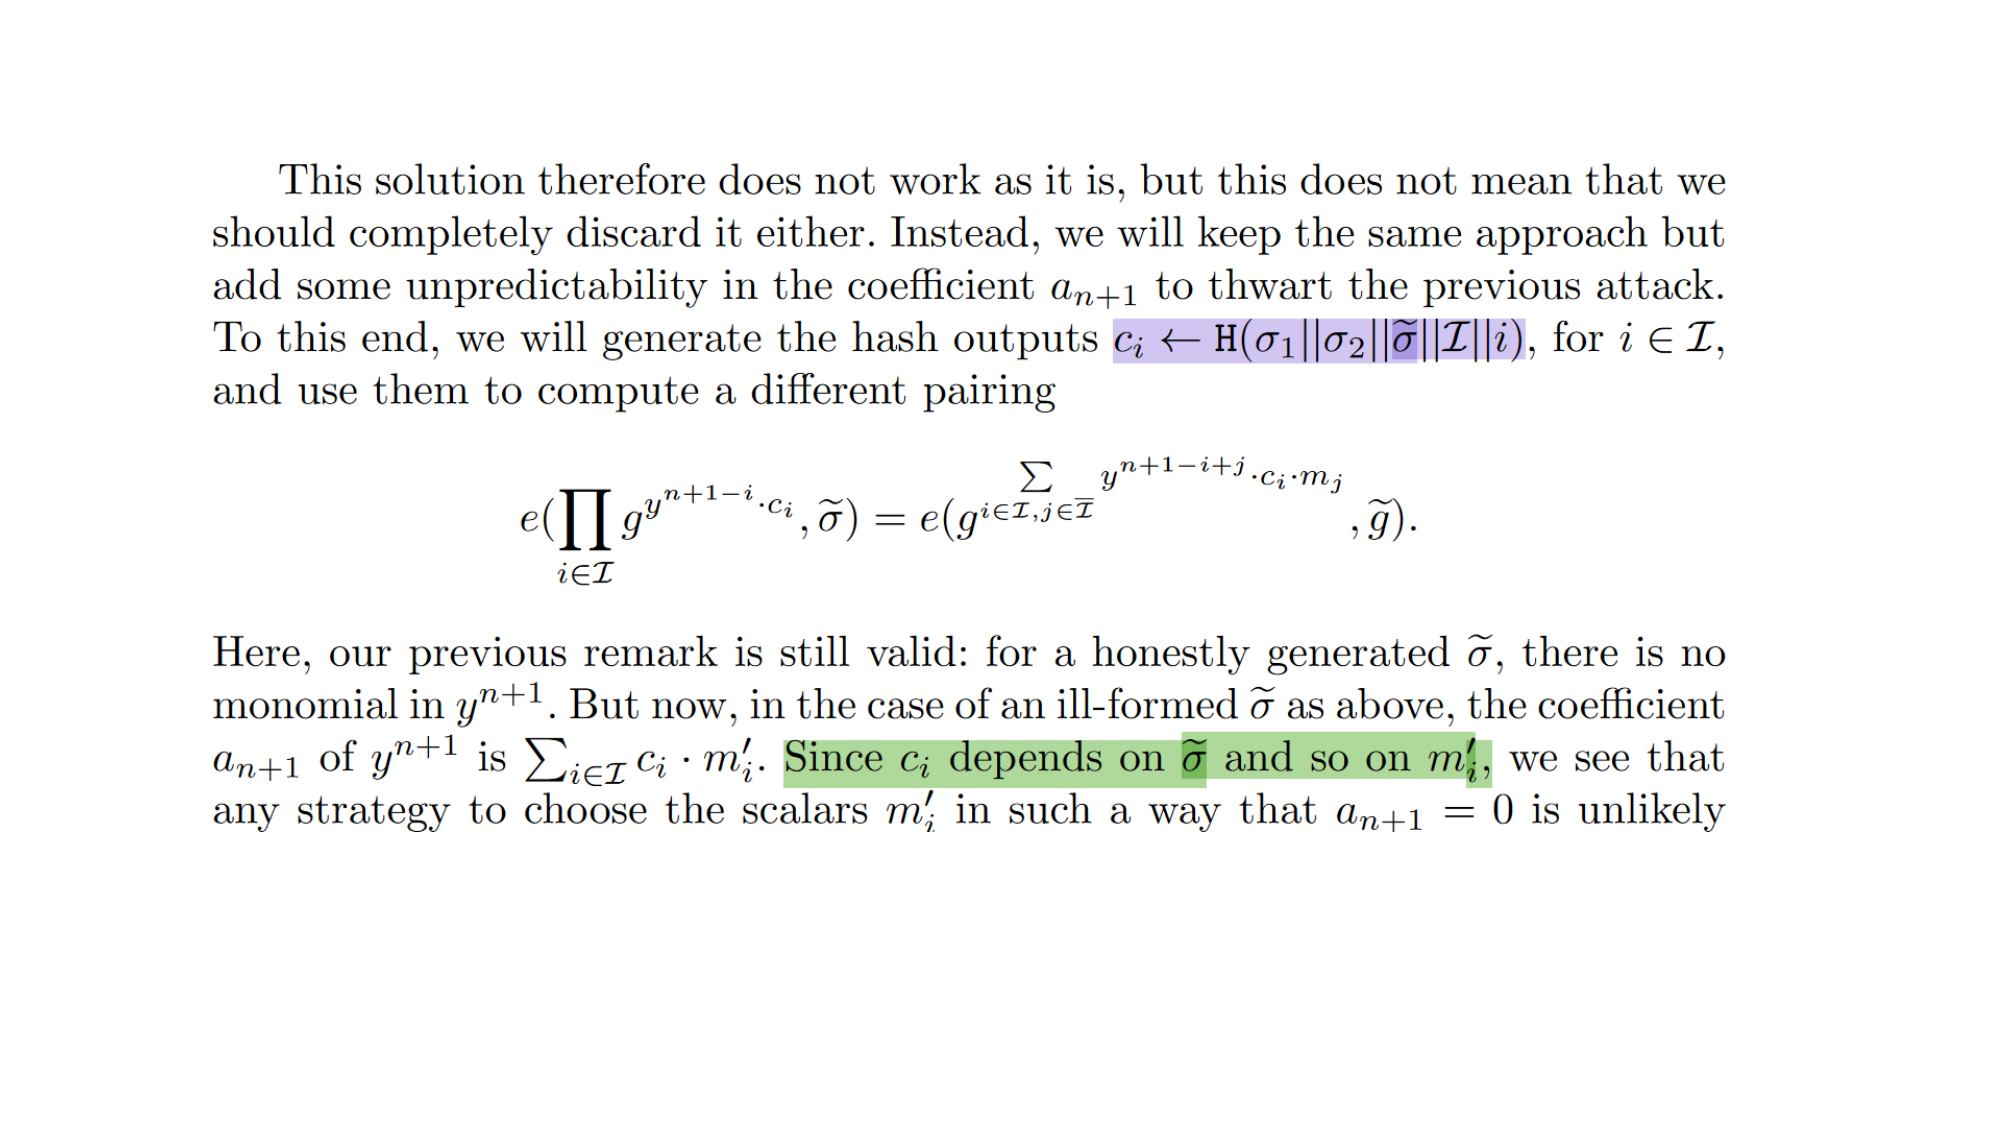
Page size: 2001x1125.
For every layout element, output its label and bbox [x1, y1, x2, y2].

picture [208, 158, 1755, 832]
